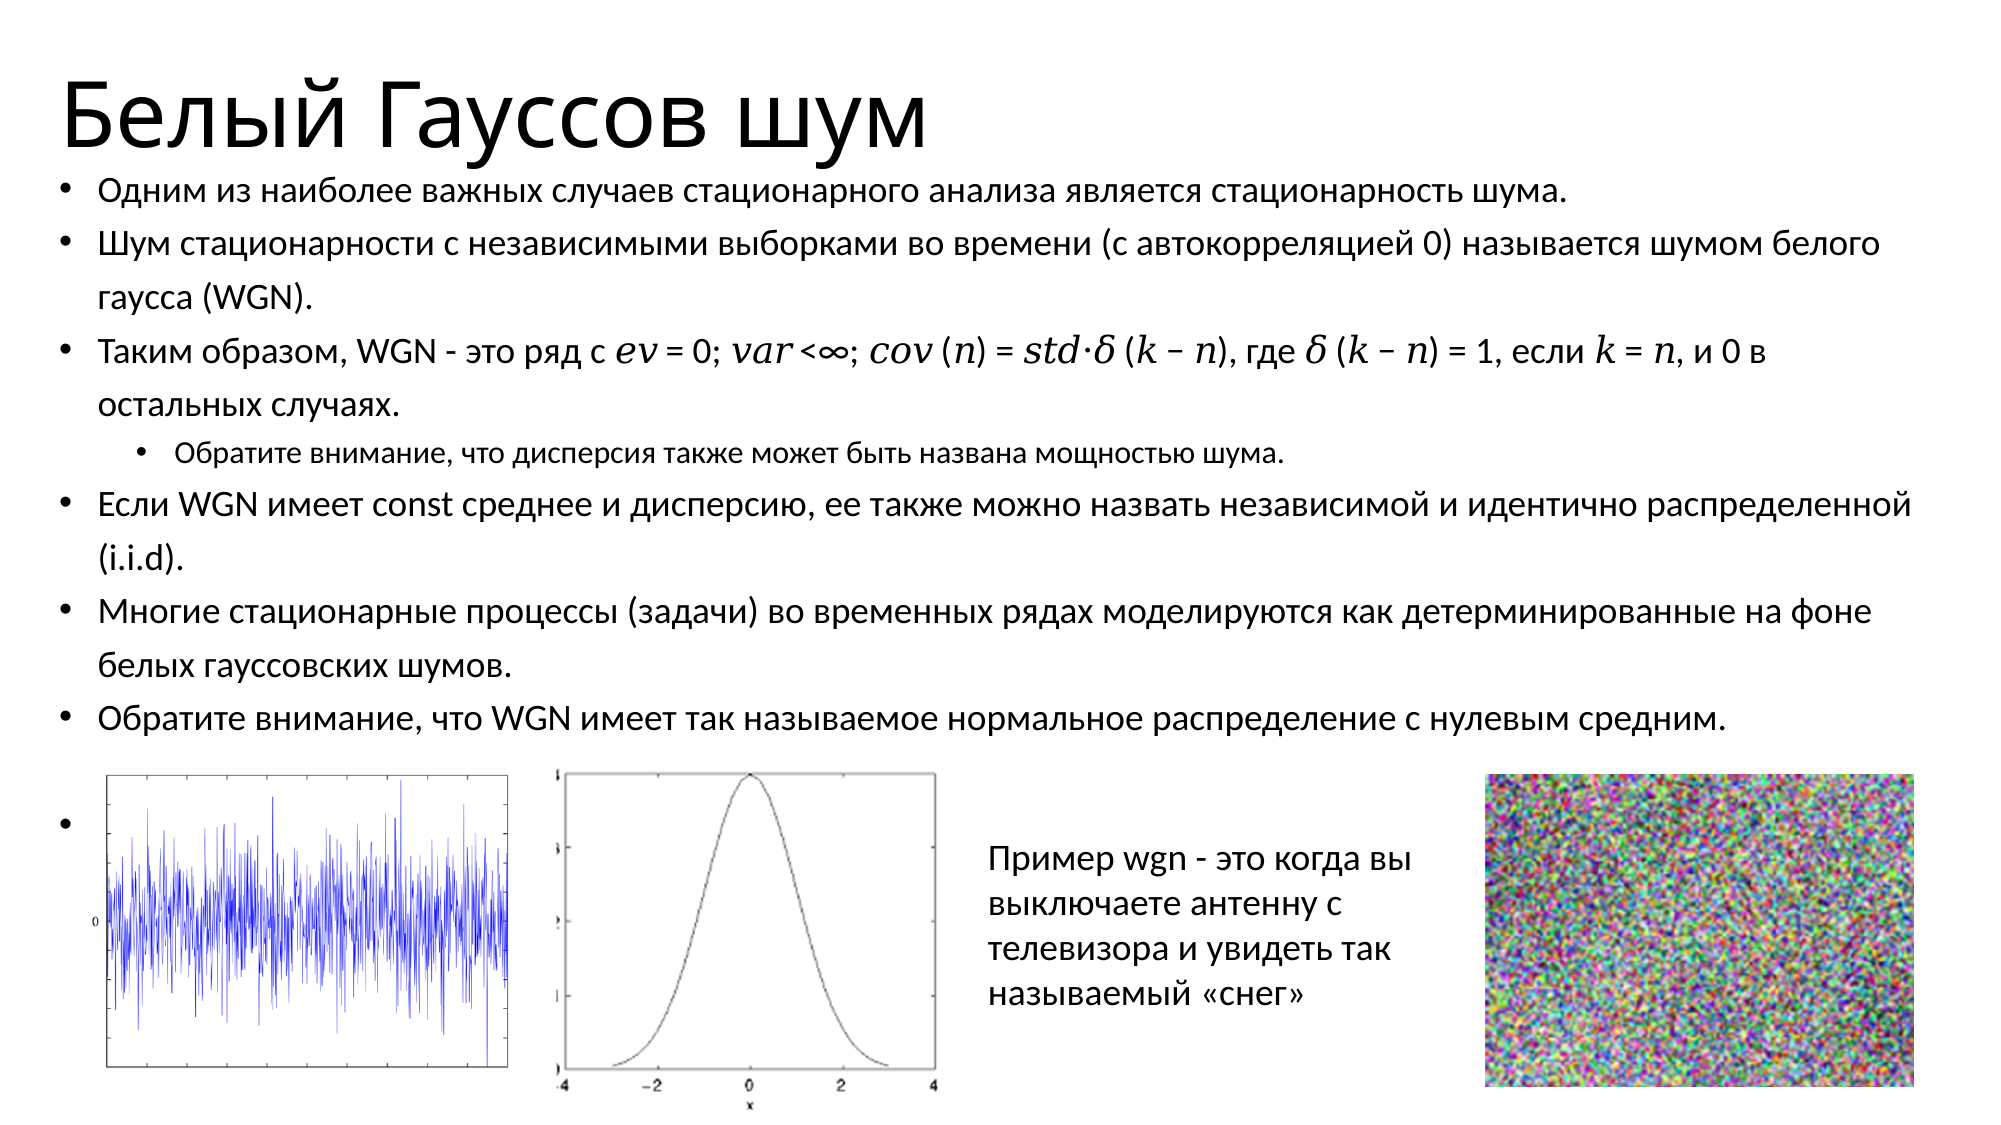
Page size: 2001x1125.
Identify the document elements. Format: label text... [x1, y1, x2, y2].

title Белый Гауссов шум [44, 59, 1863, 175]
text_box Пример wgn - это когда вы выключаете антенну с телевизора и увидеть так называемый «снег» [973, 825, 1484, 1021]
picture [1484, 773, 1915, 1088]
picture [85, 768, 938, 1111]
